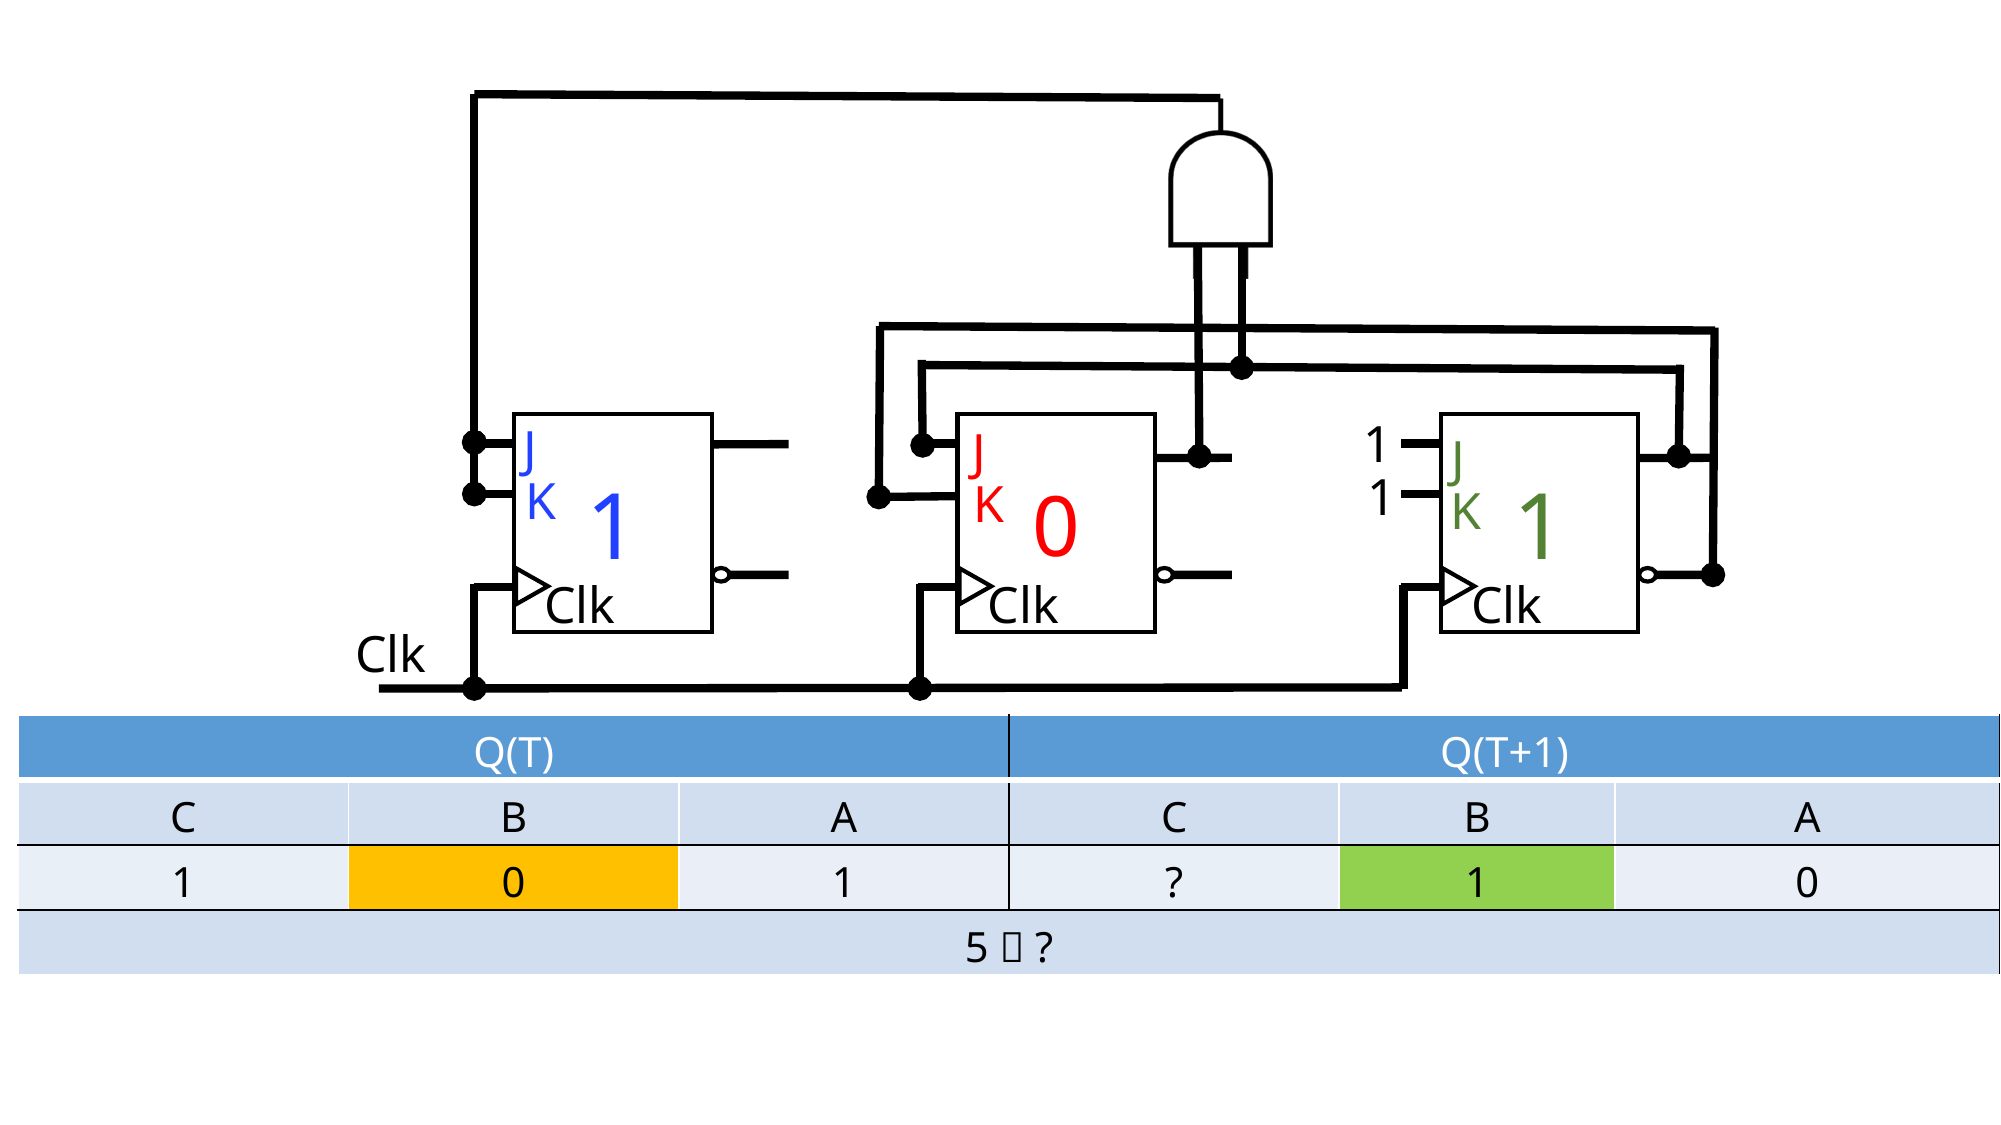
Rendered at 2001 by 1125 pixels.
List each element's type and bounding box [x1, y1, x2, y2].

picture [1130, 99, 1311, 279]
table_cell [19, 911, 1999, 974]
table_cell [1340, 783, 1614, 844]
table_cell [680, 783, 1008, 844]
table_cell [349, 846, 678, 909]
table_cell [19, 783, 348, 844]
text_box [340, 93, 1716, 691]
table_cell [1340, 846, 1614, 909]
table_cell [680, 846, 1008, 909]
table_cell [19, 846, 348, 909]
table_cell [1616, 783, 1999, 844]
table_cell [349, 783, 678, 844]
table_header [19, 716, 1008, 777]
table_cell [1010, 783, 1338, 844]
table_cell [1010, 846, 1338, 909]
table_header [1010, 716, 1999, 777]
table_cell [1616, 846, 1999, 909]
